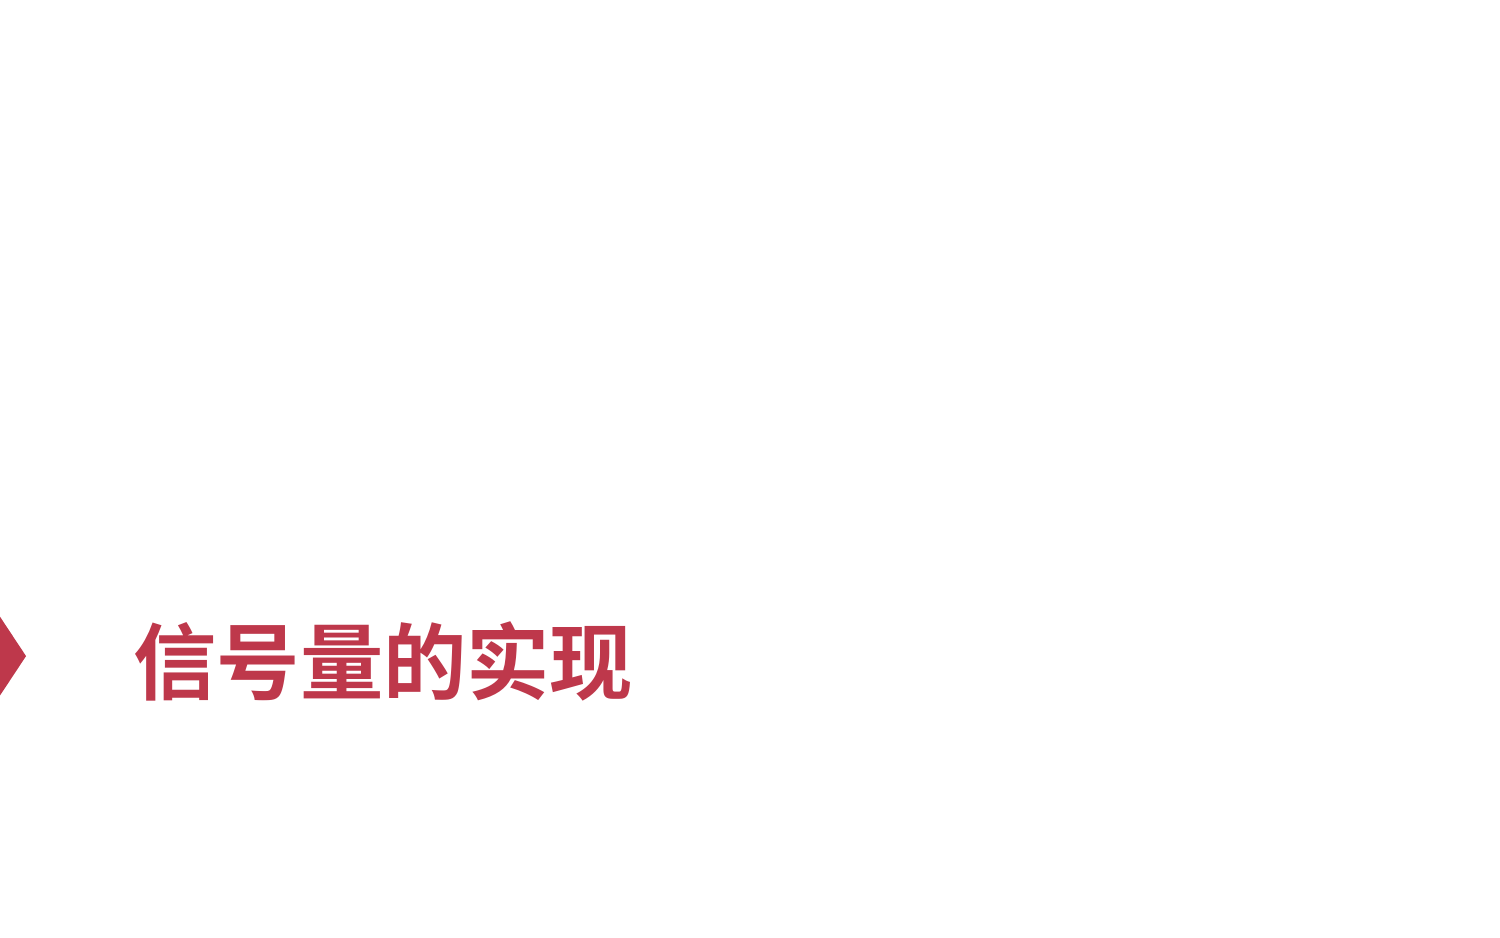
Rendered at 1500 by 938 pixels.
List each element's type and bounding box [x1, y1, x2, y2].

title [118, 602, 1394, 789]
